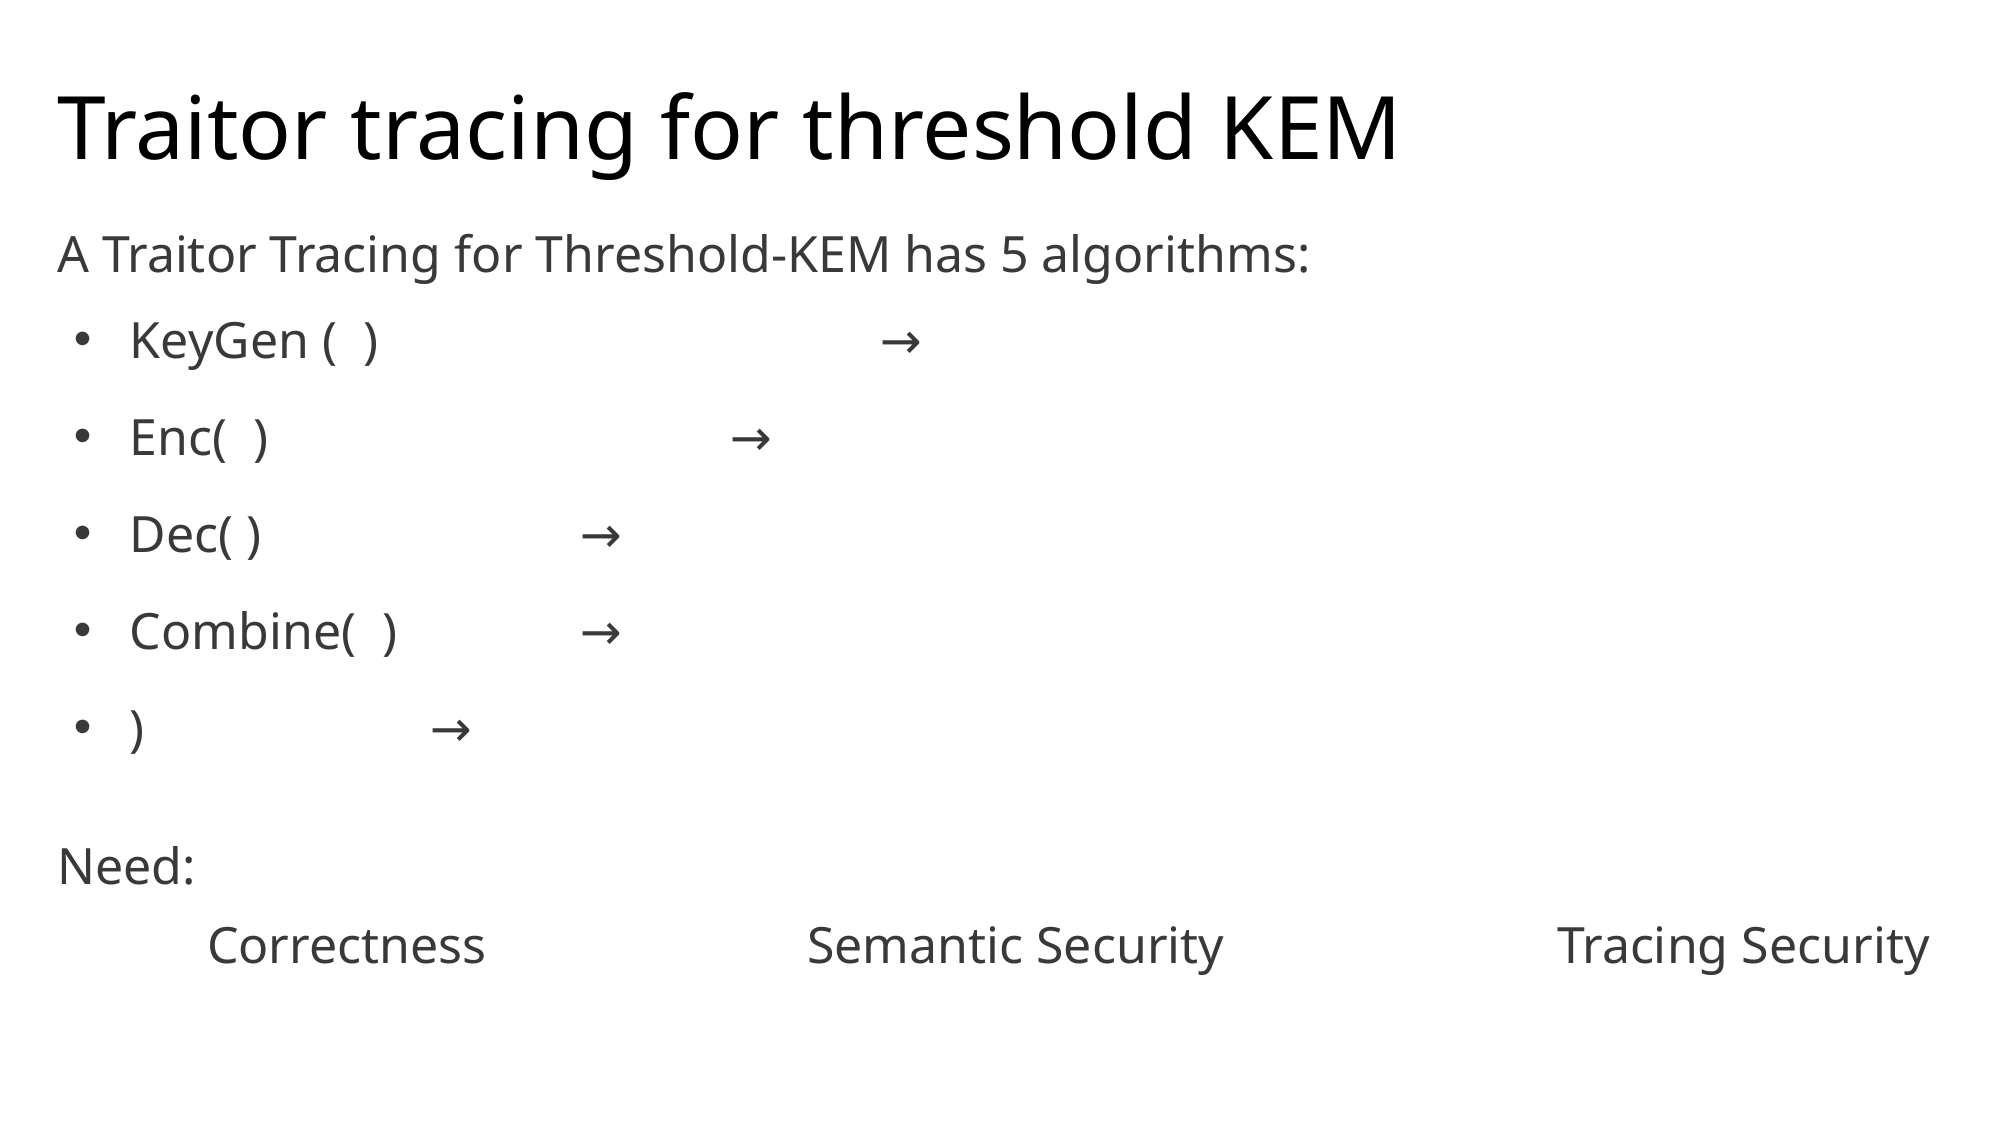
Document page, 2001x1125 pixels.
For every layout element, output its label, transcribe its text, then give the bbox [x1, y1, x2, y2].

title Traitor tracing for threshold KEM [42, 40, 1767, 222]
